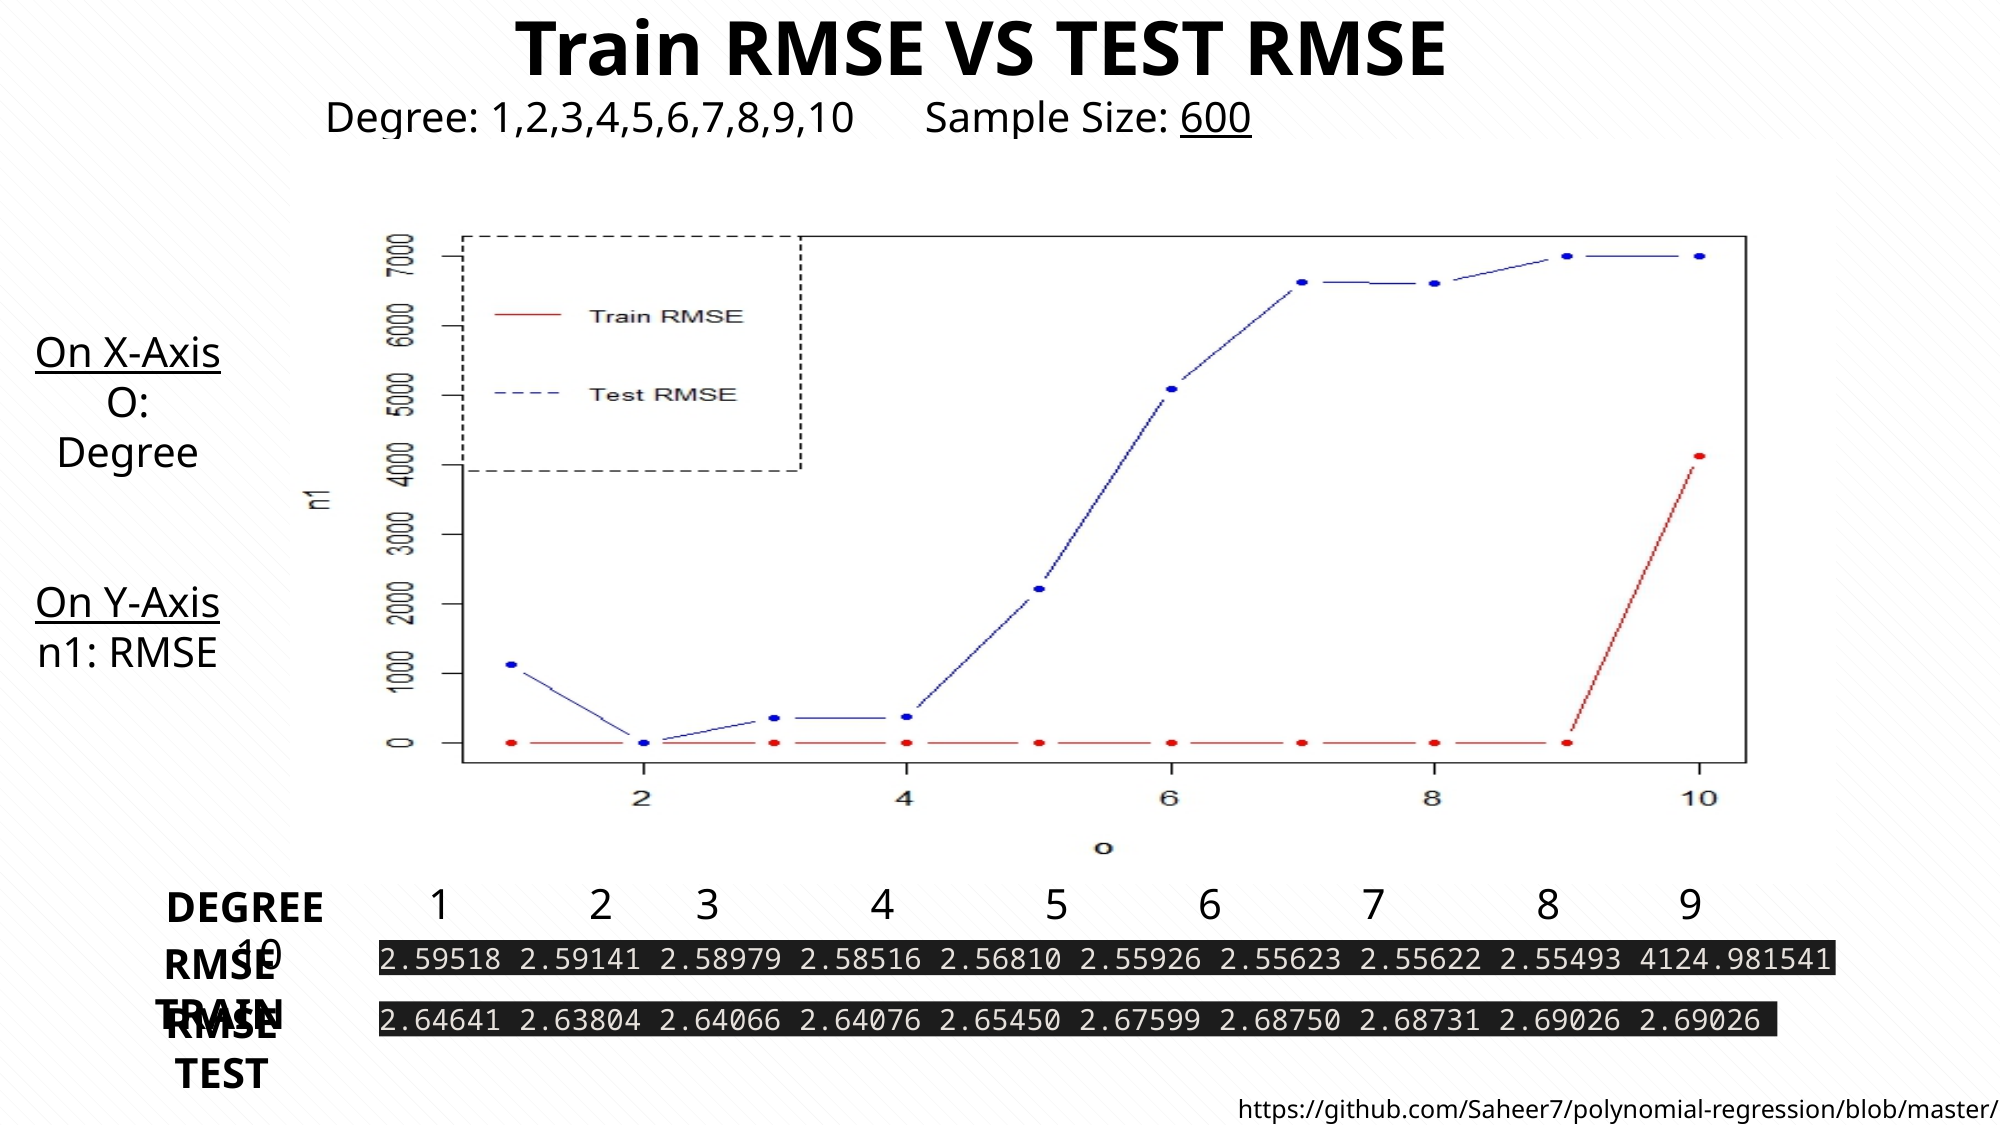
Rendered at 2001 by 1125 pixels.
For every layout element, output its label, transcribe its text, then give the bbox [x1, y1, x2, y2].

text_box 2.64641 2.63804 2.64066 2.64076 2.65450 2.67599 2.68750 2.68731 2.69026 2.69026 [379, 1001, 1778, 1037]
text_box Train RMSE VS TEST RMSE [240, 0, 1723, 90]
text_box Degree: 1,2,3,4,5,6,7,8,9,10 Sample Size: 600 [240, 90, 1760, 141]
text_box https://github.com/Saheer7/polynomial-regression/blob/master/poly5.R [1212, 1093, 2000, 1125]
text_box DEGREE [99, 880, 391, 931]
text_box 1 2 3 4 5 6 7 8 9 10 [235, 884, 1836, 978]
text_box On X-Axis O: Degree On Y-Axis n1: RMSE [33, 325, 222, 876]
text_box 2.59518 2.59141 2.58979 2.58516 2.56810 2.55926 2.55623 2.55622 2.55493 4124.981541 [379, 940, 1836, 976]
text_box RMSE TEST [113, 996, 331, 1097]
text_box RMSE TRAIN [111, 937, 329, 1038]
picture [290, 139, 1836, 884]
